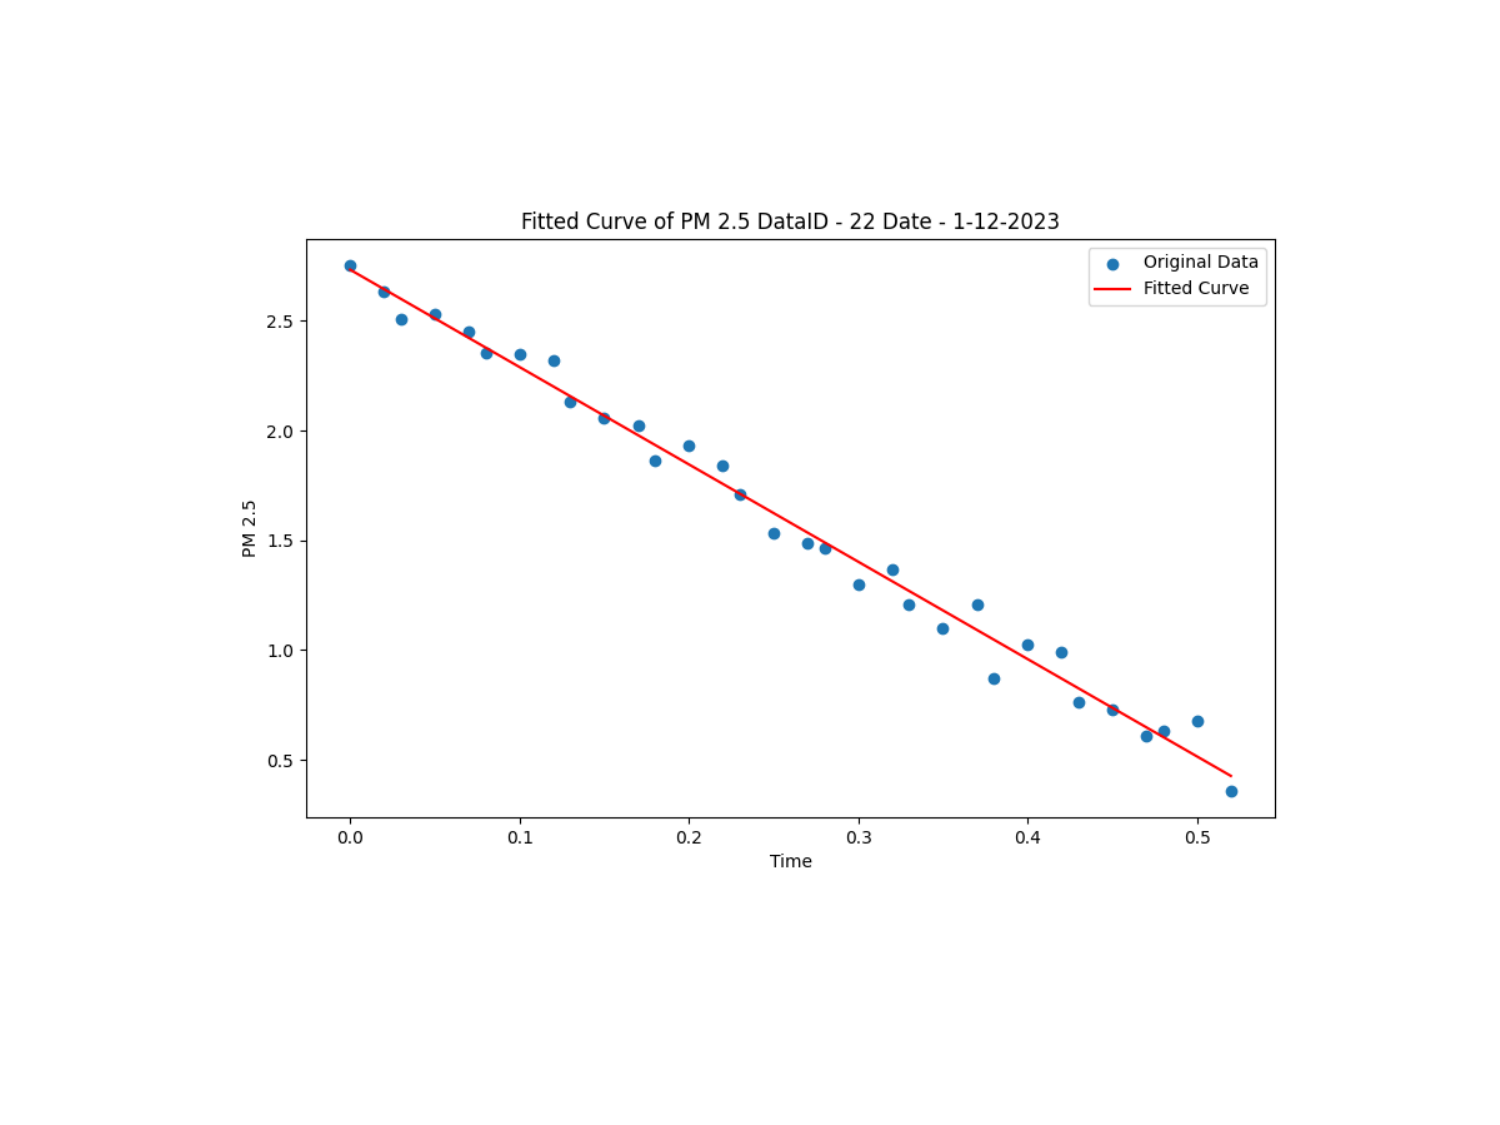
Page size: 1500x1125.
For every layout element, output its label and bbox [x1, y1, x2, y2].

picture [149, 149, 1401, 901]
